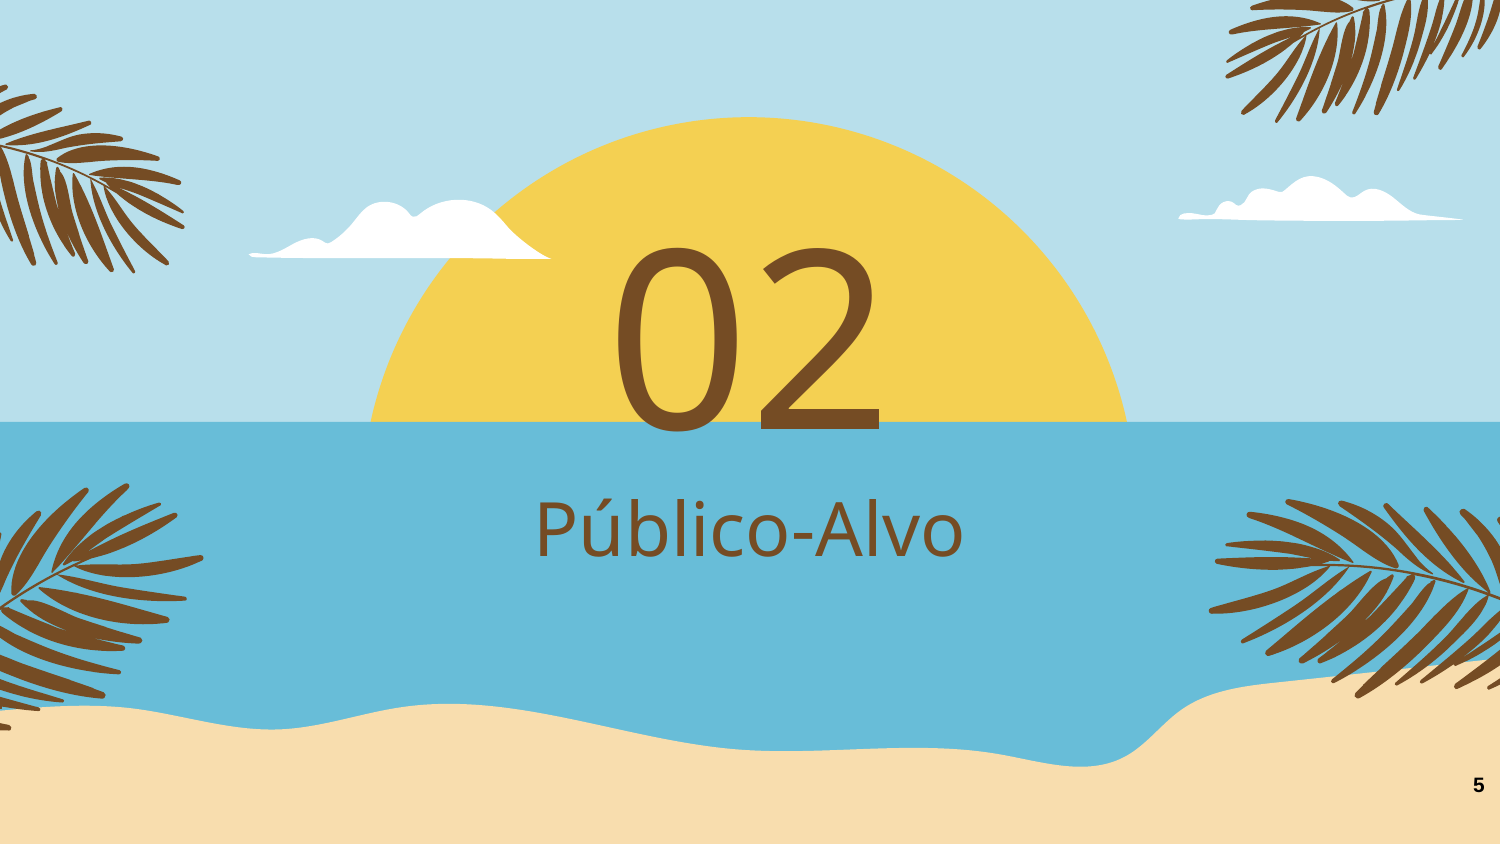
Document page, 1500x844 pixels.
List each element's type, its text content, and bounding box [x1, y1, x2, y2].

title 02 [582, 179, 917, 424]
title Público-Alvo [277, 480, 1222, 590]
text_box 5 [1458, 764, 1500, 805]
